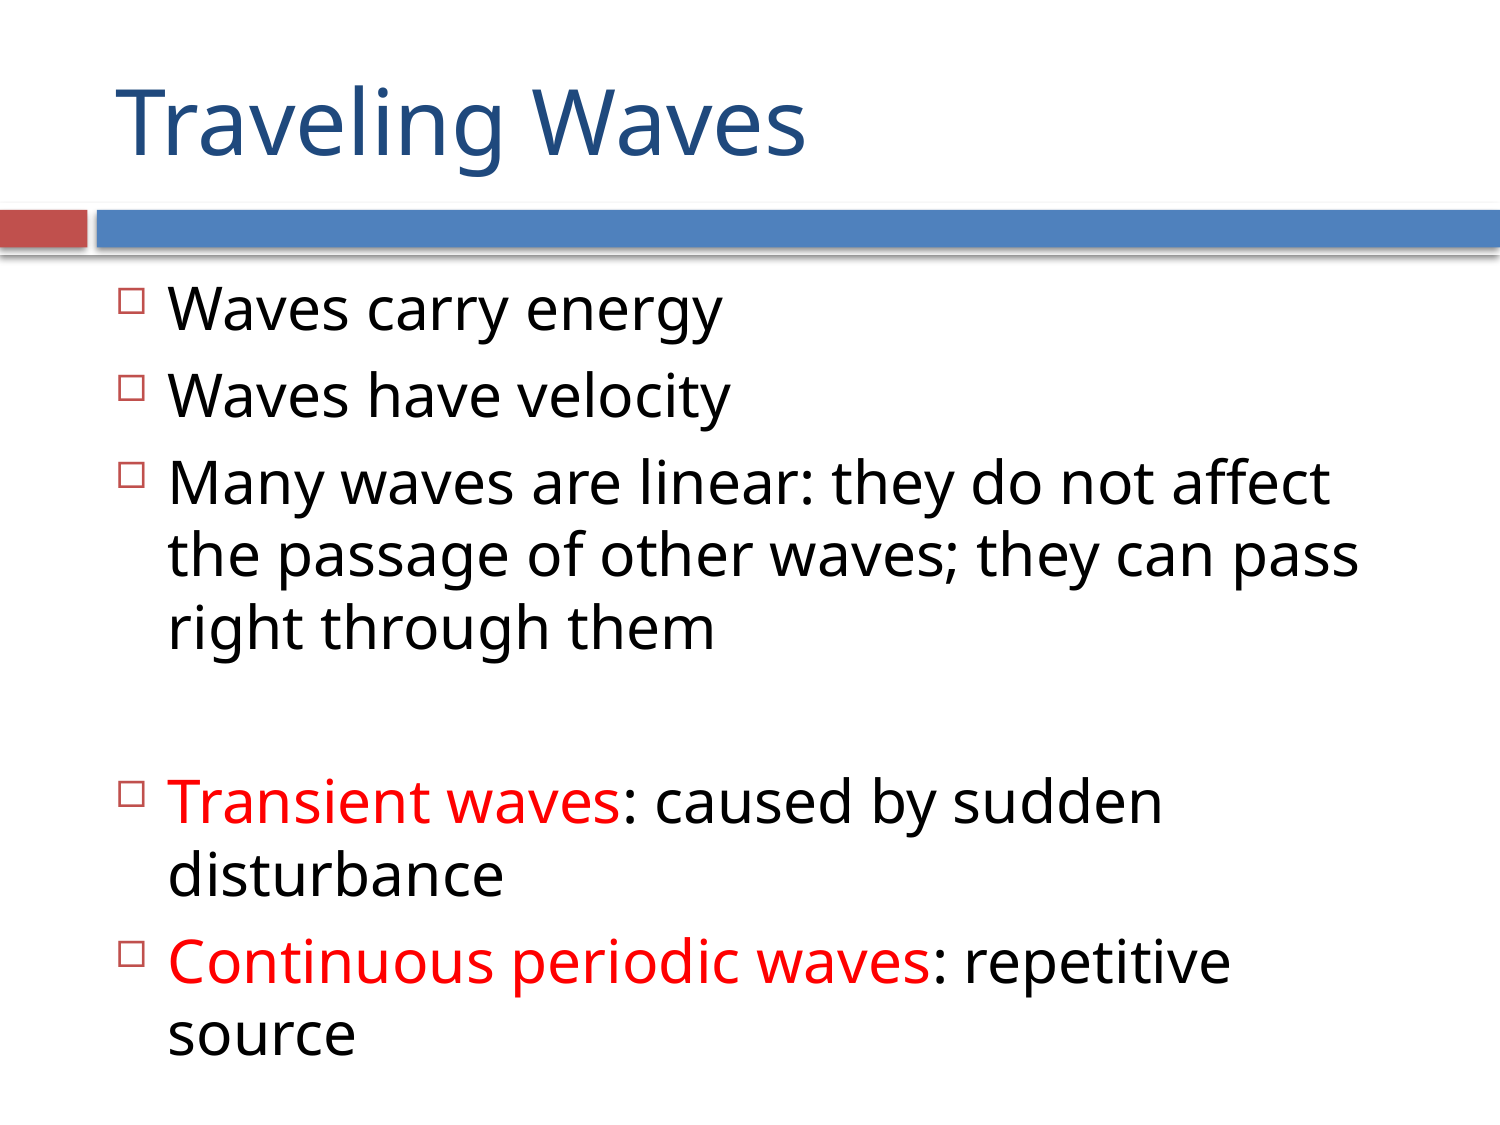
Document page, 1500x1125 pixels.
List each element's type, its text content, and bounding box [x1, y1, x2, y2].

list Waves carry energy Waves have velocity Many waves are linear: they do not affect the passage of other waves; they can pass right through them Transient waves: caused by sudden disturbance Continuous periodic waves: repetitive source [100, 262, 1438, 1000]
title Traveling Waves [100, 37, 1438, 200]
